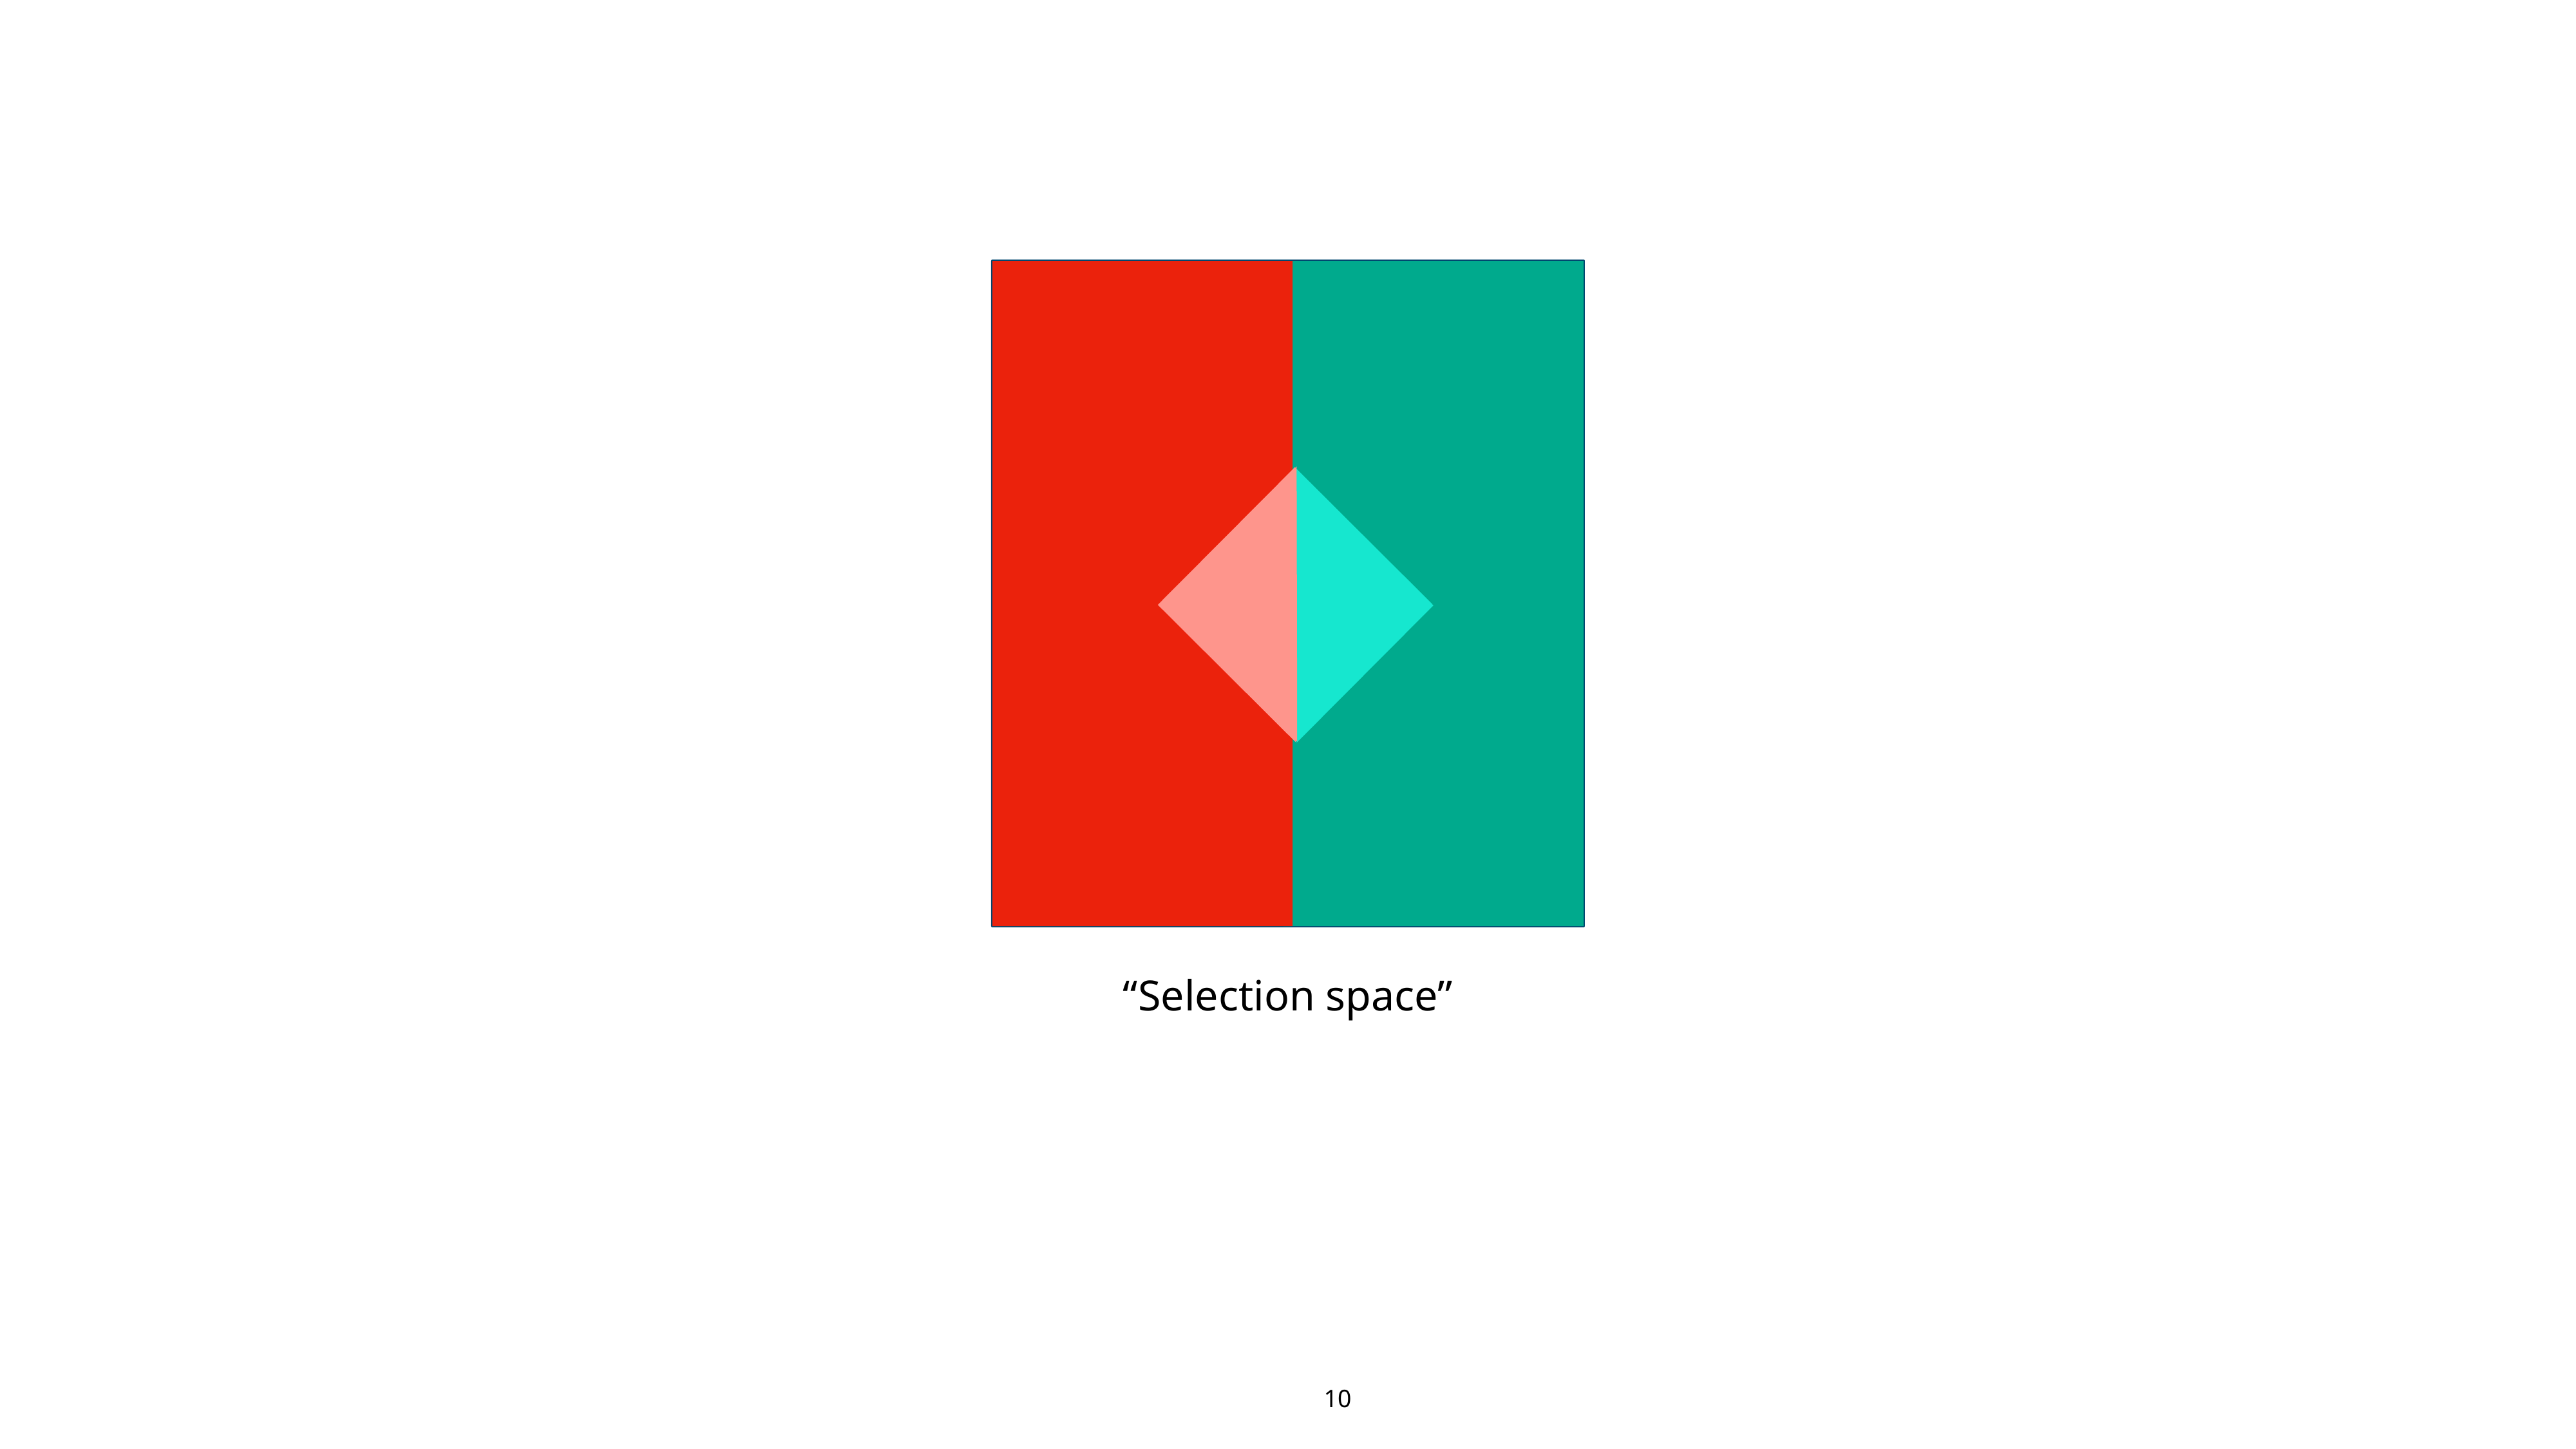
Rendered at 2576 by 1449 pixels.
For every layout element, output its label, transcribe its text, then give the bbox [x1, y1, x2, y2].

text_box [1293, 261, 1584, 927]
text_box [1159, 466, 1298, 742]
slide_number 10 [1274, 927, 1401, 1422]
text_box [1296, 469, 1434, 743]
text_box “Selection space” [1401, 963, 1461, 1025]
text_box “Selection space” [1115, 963, 1274, 1025]
text_box [992, 261, 1293, 927]
